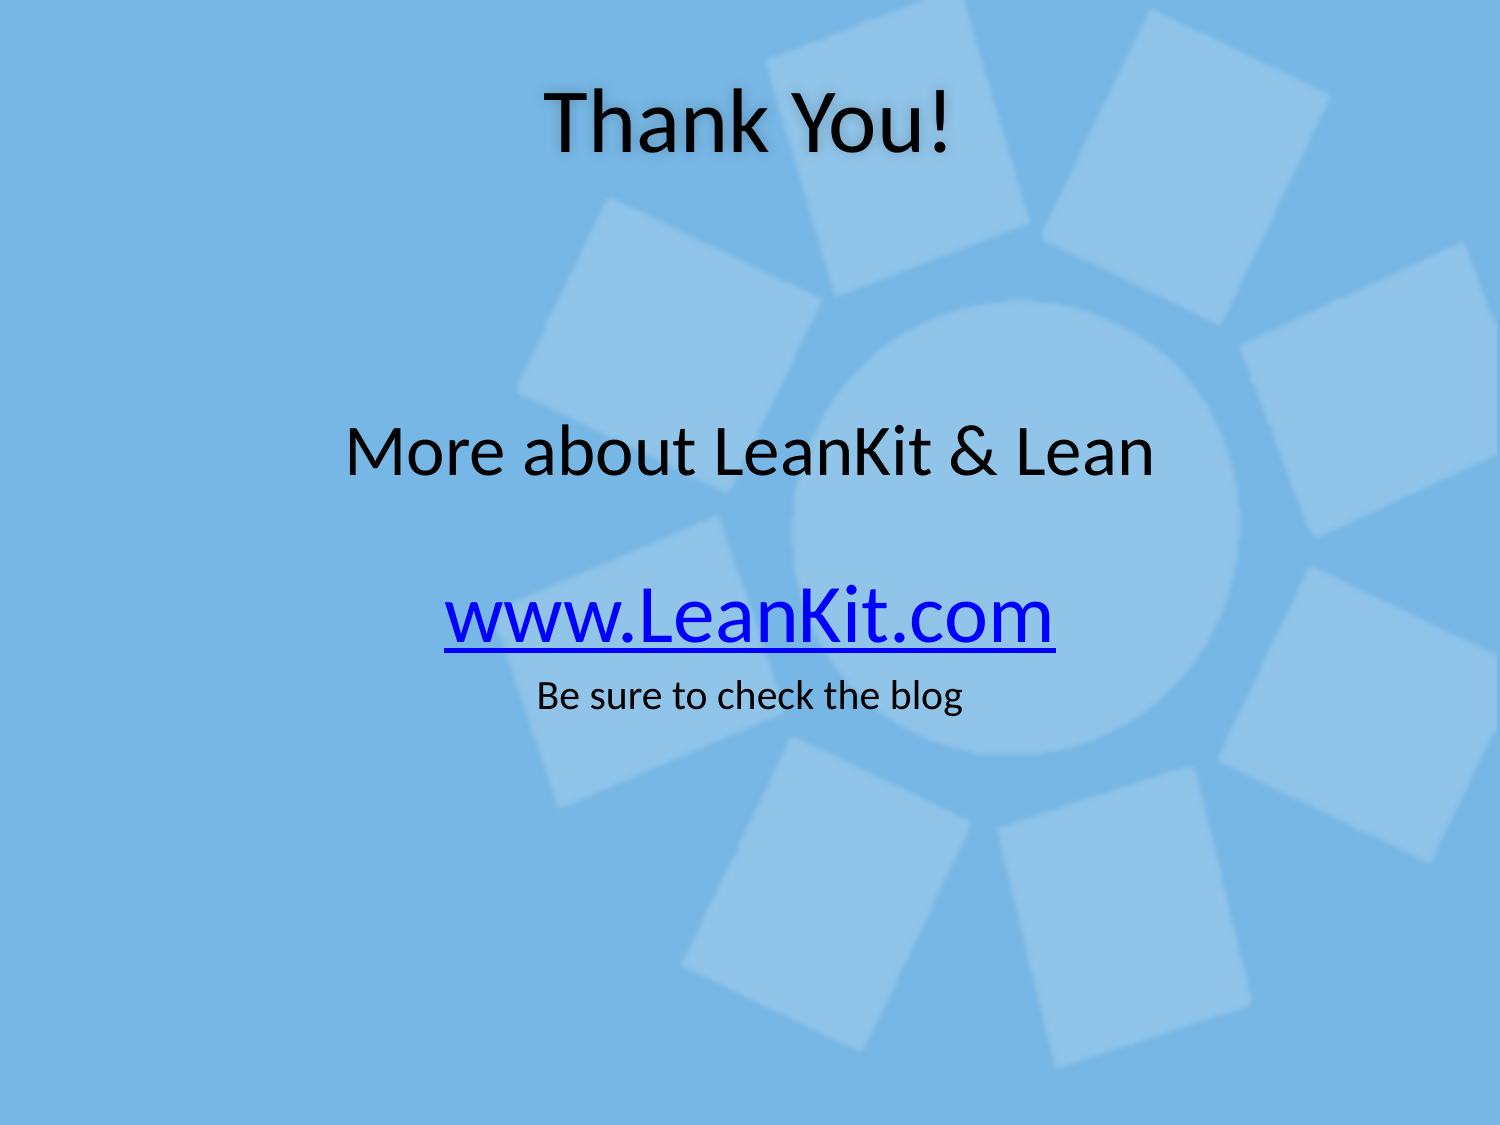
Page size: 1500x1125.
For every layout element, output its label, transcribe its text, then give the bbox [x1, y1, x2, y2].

list More about LeanKit & Lean www.LeanKit.com Be sure to check the blog [75, 262, 1425, 1005]
title Thank You! [0, 0, 1500, 233]
